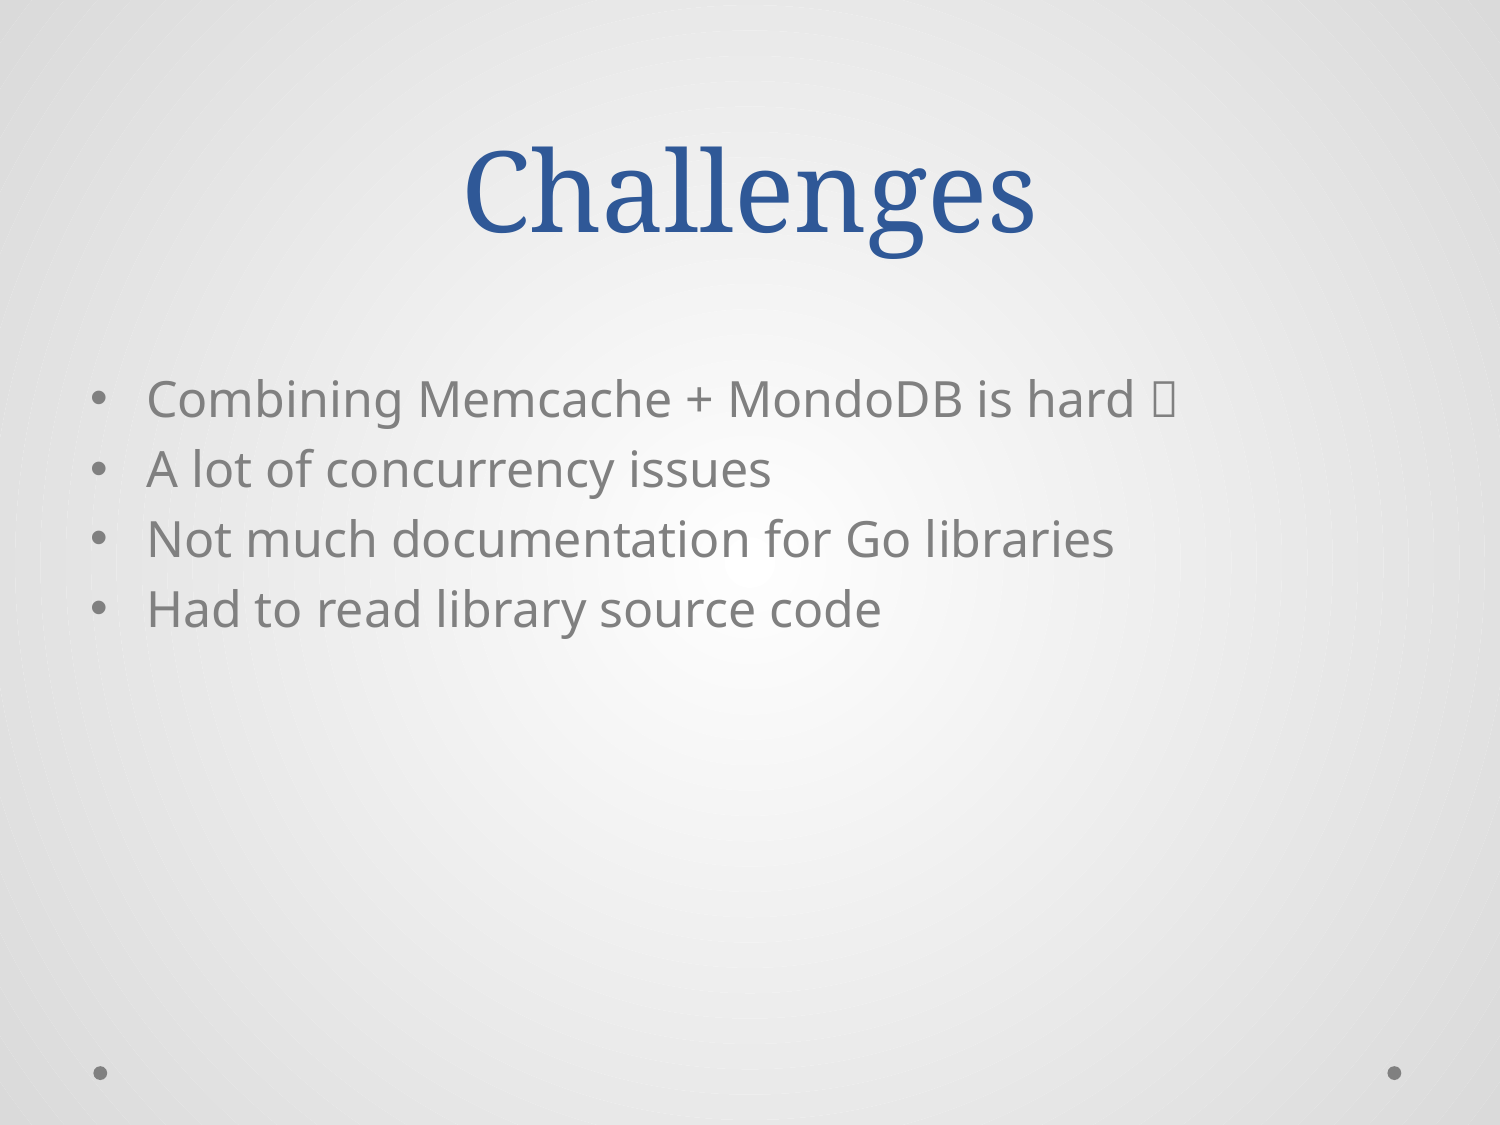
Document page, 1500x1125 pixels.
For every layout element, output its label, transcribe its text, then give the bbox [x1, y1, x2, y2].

title Challenges [75, 0, 1425, 263]
list Combining Memcache + MondoDB is hard  A lot of concurrency issues Not much documentation for Go libraries Had to read library source code [75, 360, 1425, 1103]
